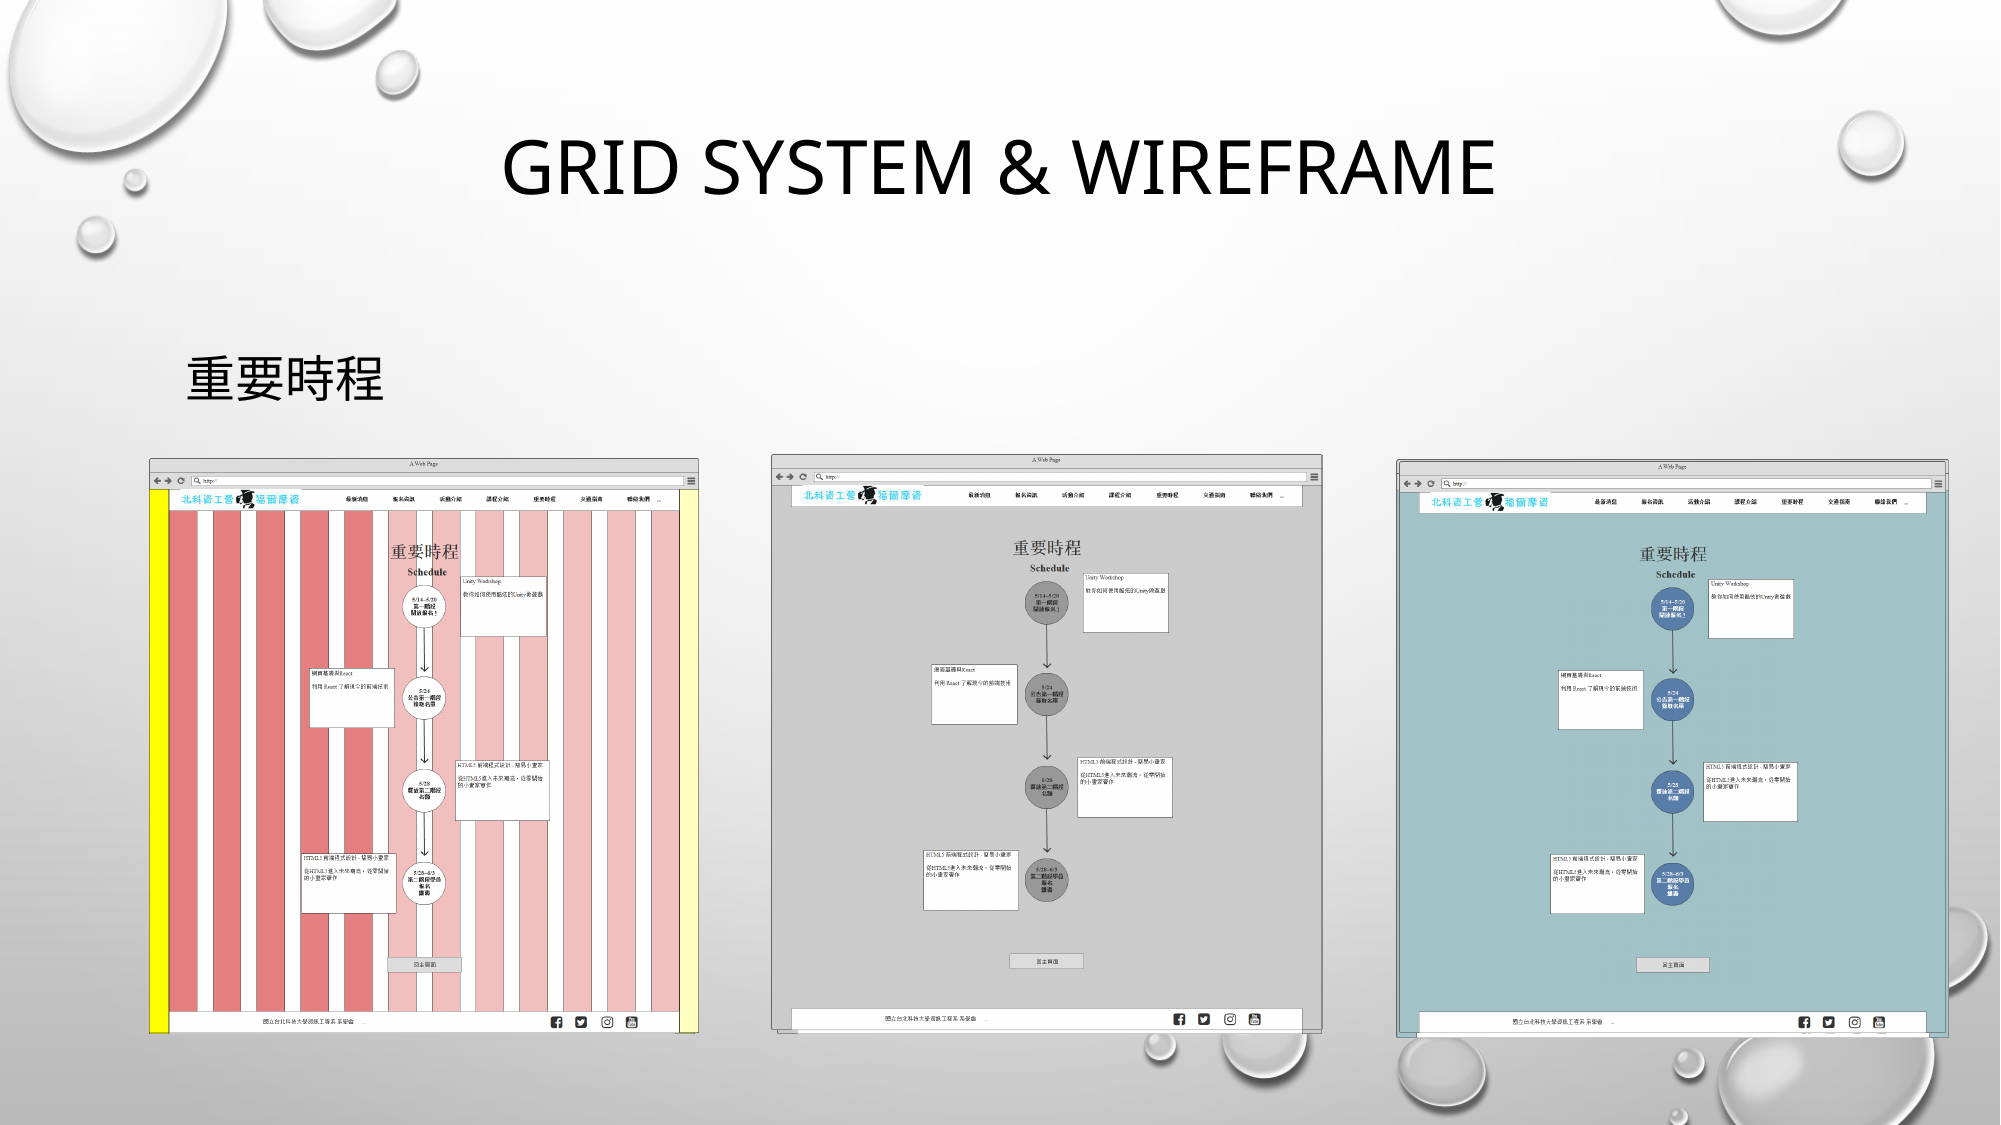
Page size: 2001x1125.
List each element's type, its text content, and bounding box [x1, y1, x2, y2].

title Grid System & Wireframe [149, 39, 1851, 302]
picture [0, 0, 2000, 1125]
text_box 重要時程 [170, 339, 401, 415]
